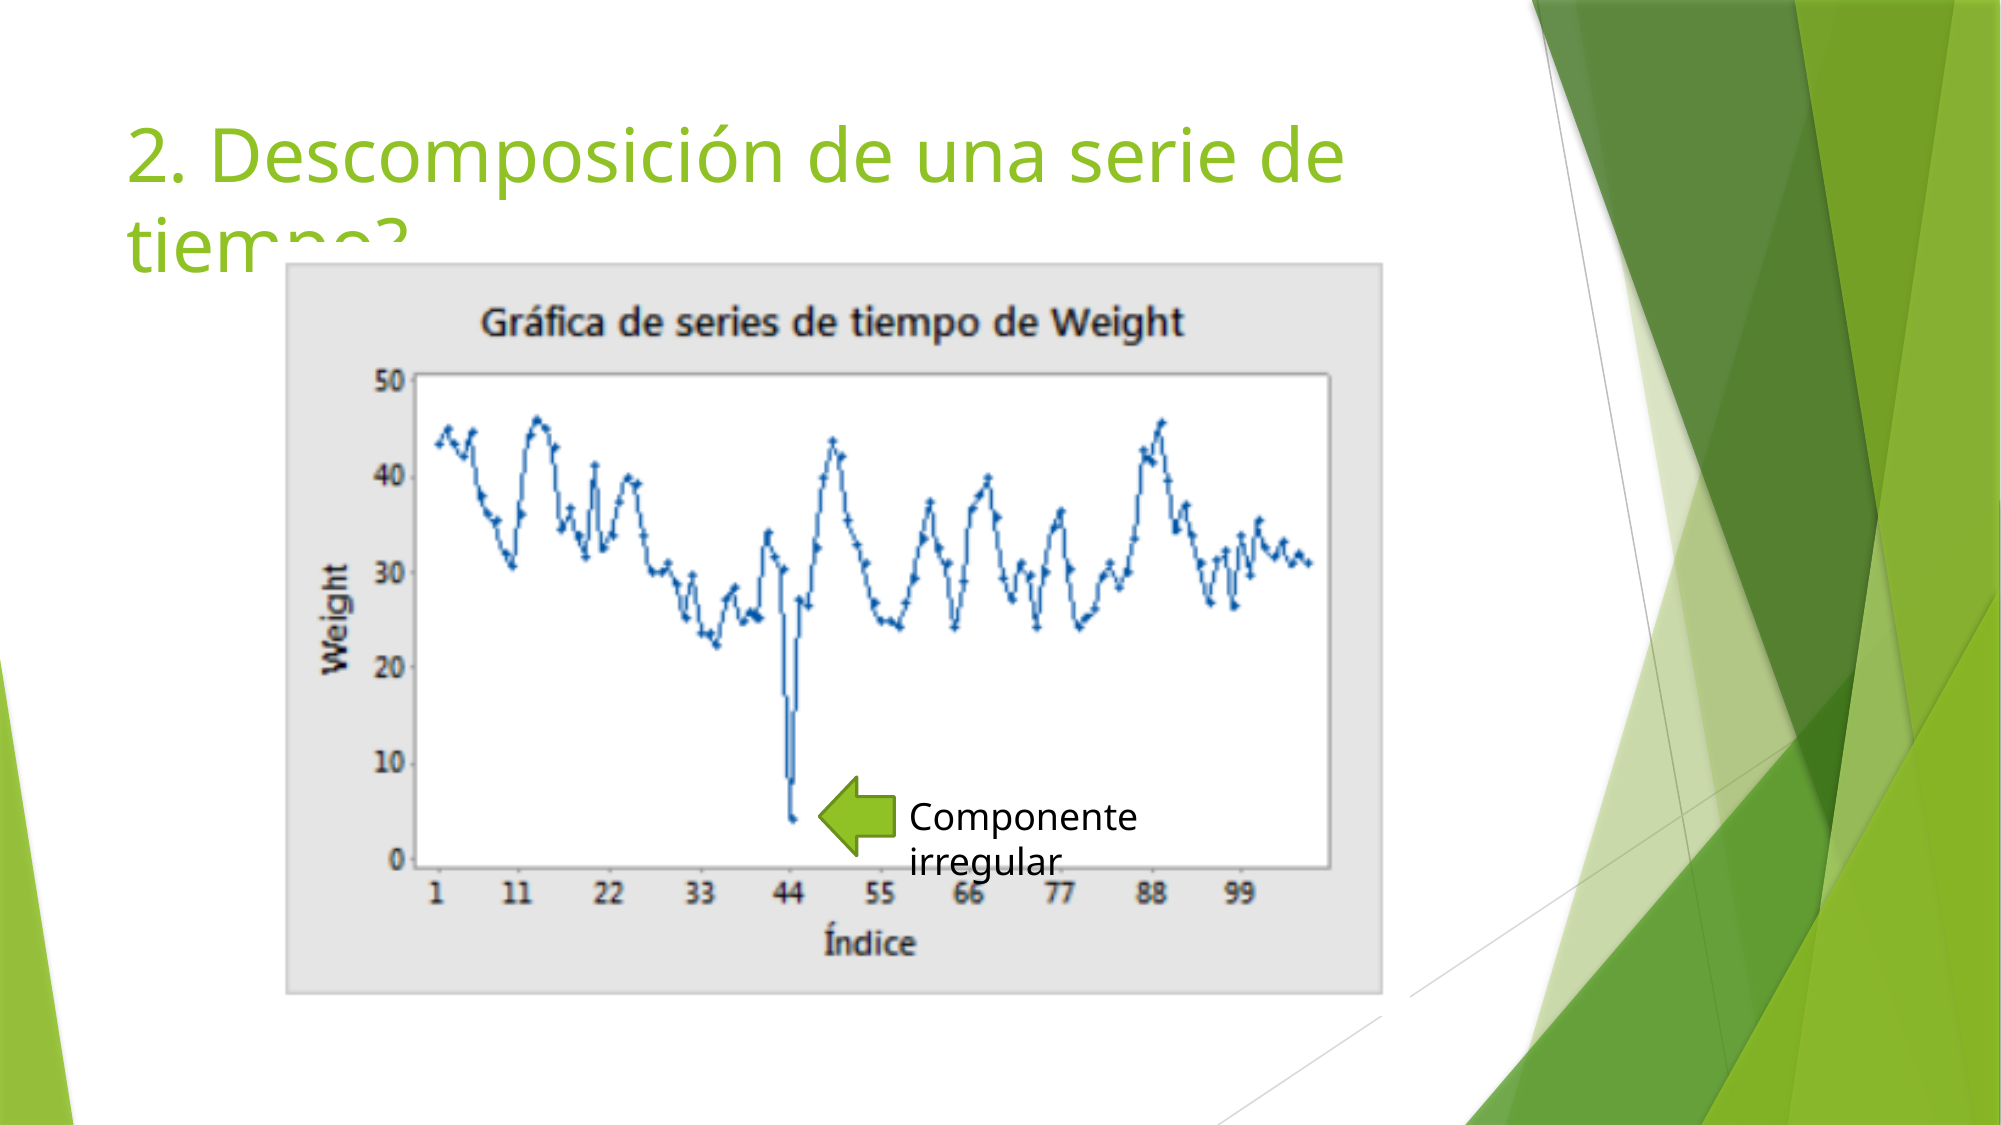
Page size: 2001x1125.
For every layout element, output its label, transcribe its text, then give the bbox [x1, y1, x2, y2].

picture [260, 241, 1411, 1016]
title 2. Descomposición de una serie de tiempo? [111, 99, 1648, 317]
